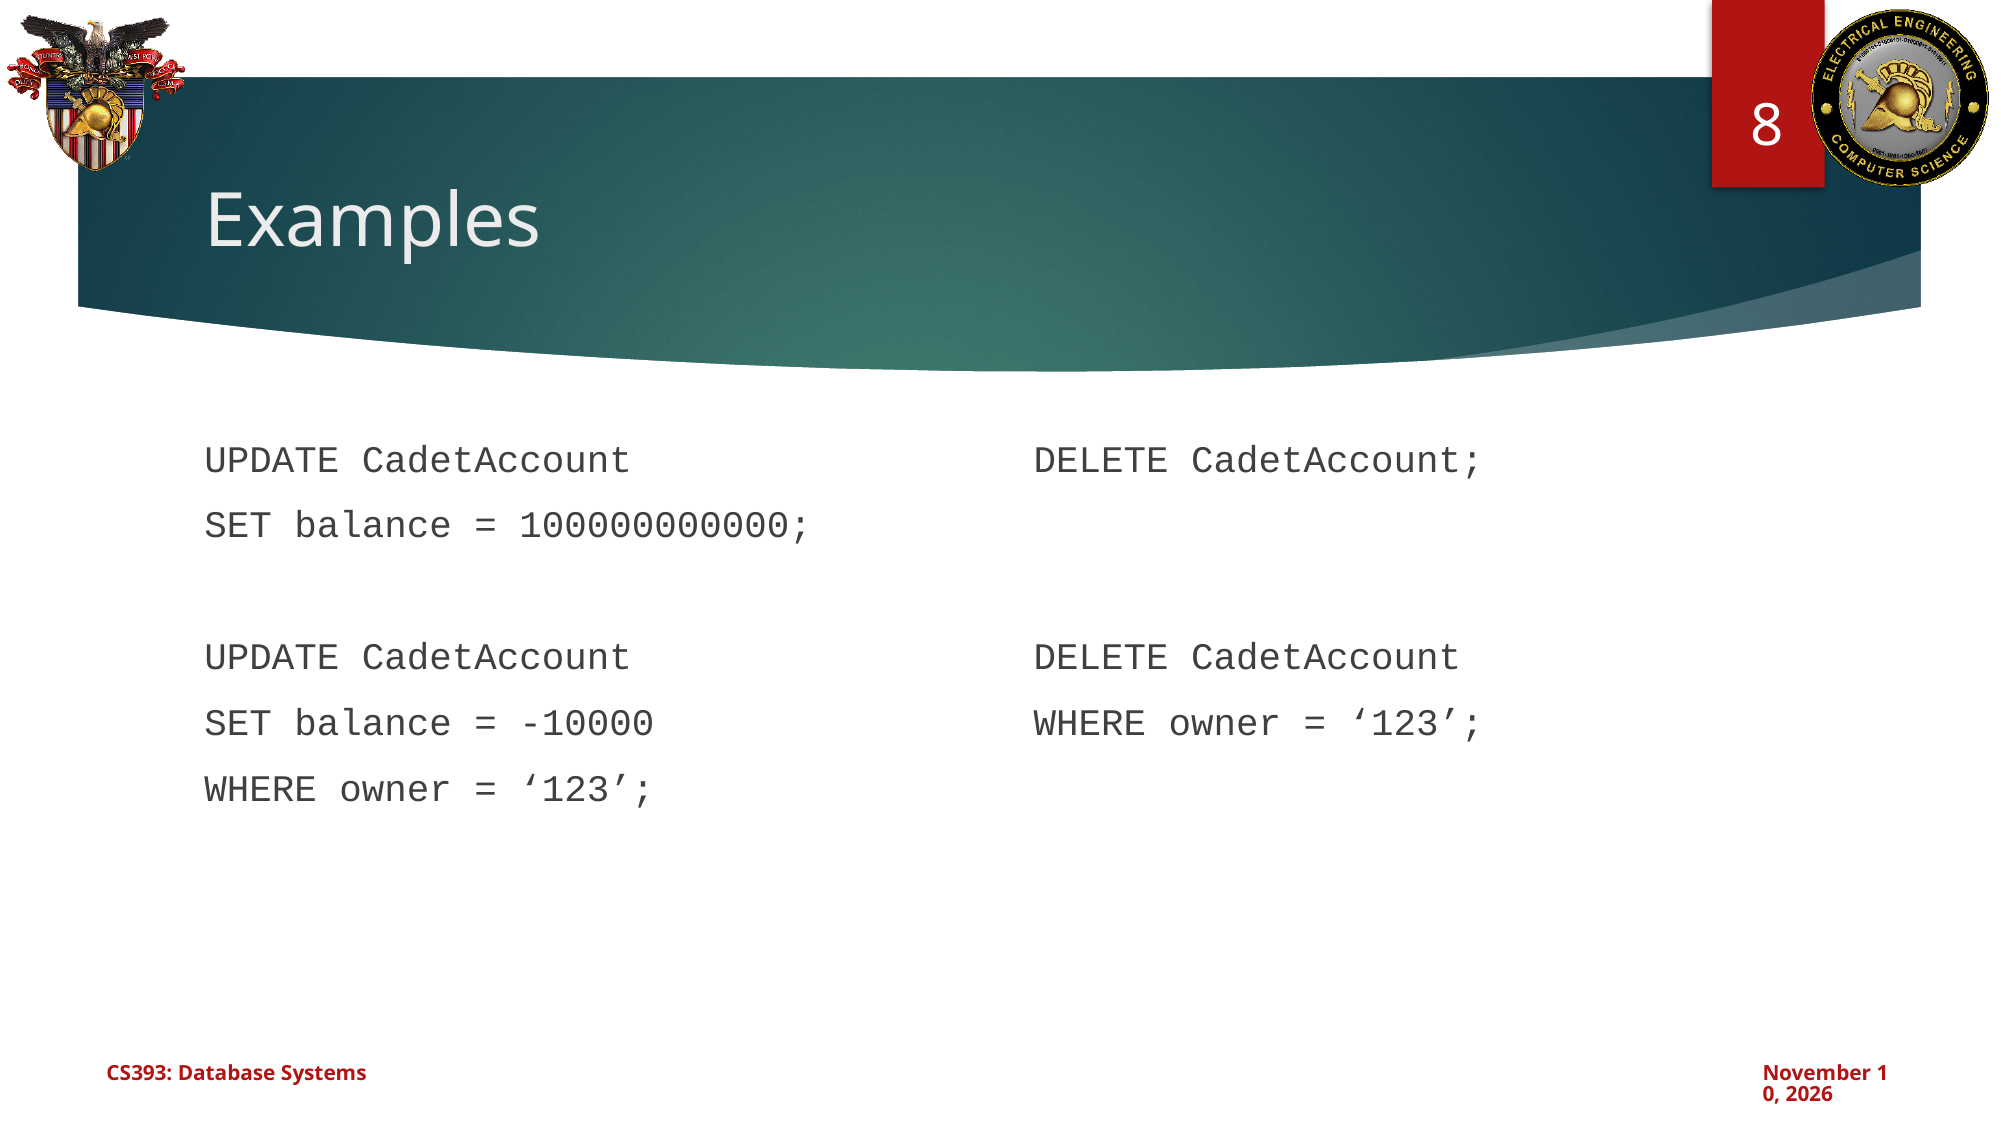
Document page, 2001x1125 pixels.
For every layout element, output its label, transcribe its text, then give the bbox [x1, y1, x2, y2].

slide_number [1747, 1048, 1910, 1099]
title Examples [189, 158, 1638, 275]
slide_number 8 [1698, 48, 1836, 175]
picture [1809, 7, 1990, 188]
picture [7, 3, 185, 184]
list UPDATE CadetAccount SET balance = 100000000000; UPDATE CadetAccount SET balance = -10000 WHERE owner = ‘123’; [189, 427, 982, 988]
footer CS393: Database Systems [91, 1048, 726, 1100]
list DELETE CadetAccount; DELETE CadetAccount WHERE owner = ‘123’; [1018, 427, 1811, 988]
